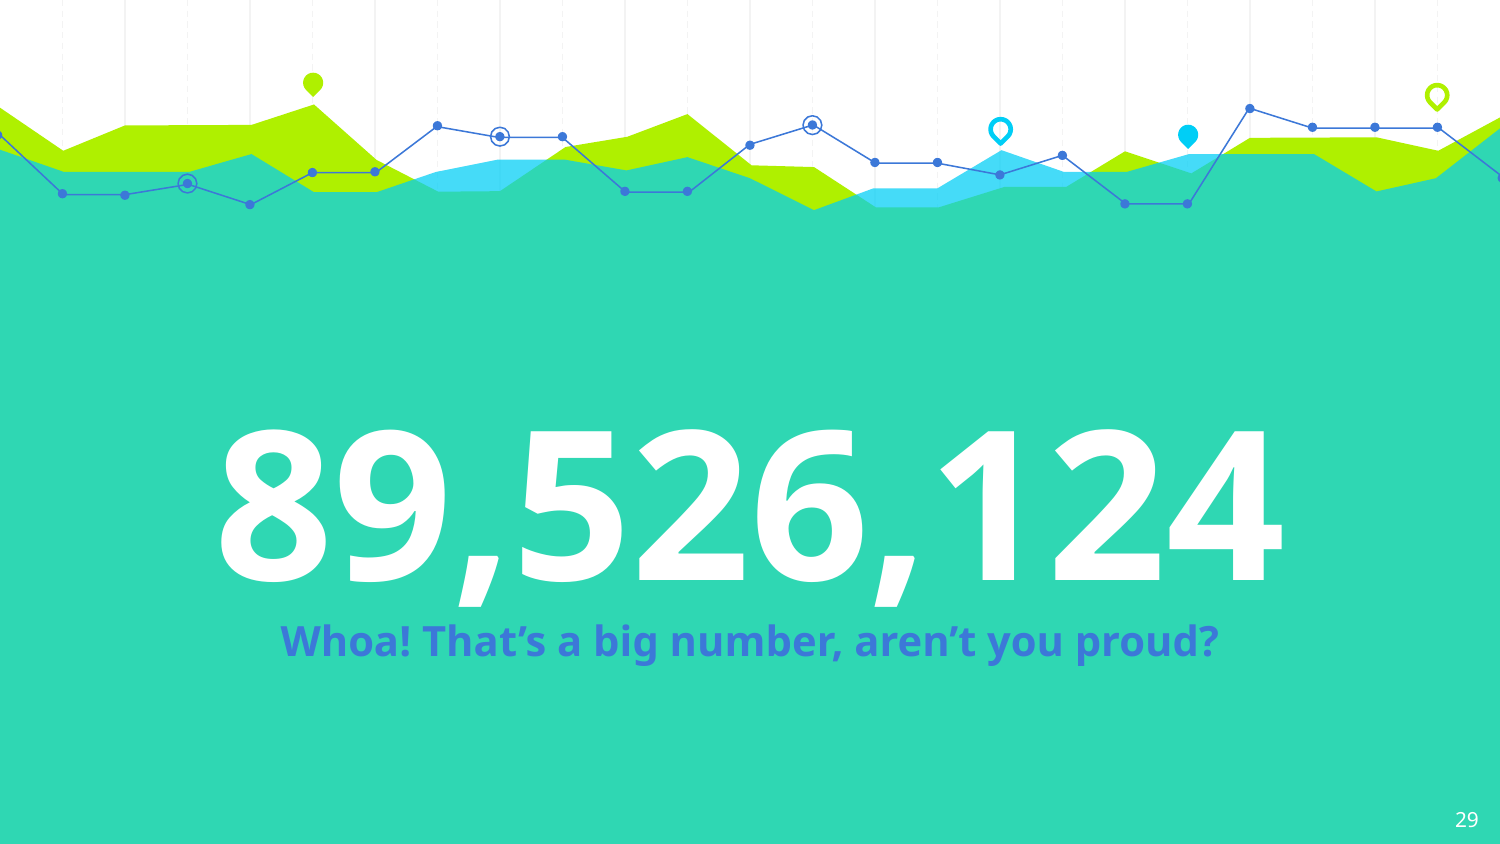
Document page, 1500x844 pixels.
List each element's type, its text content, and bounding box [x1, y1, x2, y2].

title 89,526,124 [112, 447, 1388, 599]
subtitle Whoa! That’s a big number, aren’t you proud? [112, 599, 1388, 729]
slide_number 29 [1403, 791, 1494, 844]
